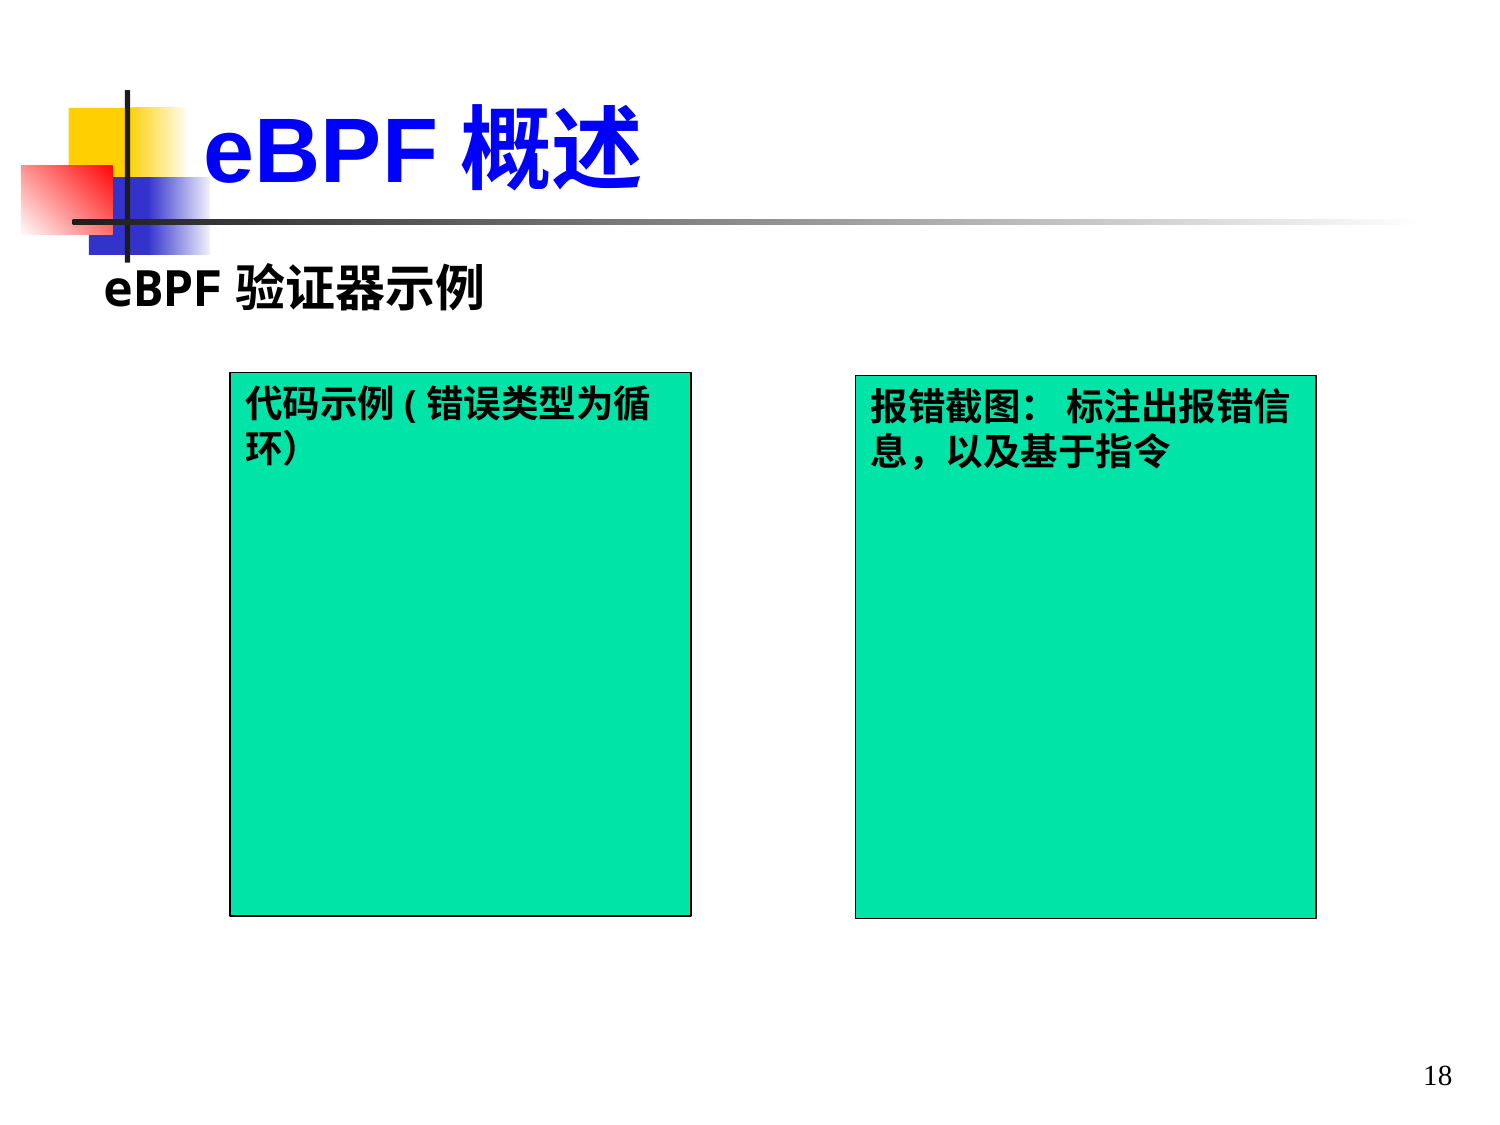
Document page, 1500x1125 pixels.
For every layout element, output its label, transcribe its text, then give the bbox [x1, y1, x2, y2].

text_box 代码示例(错误类型为循环） [230, 372, 691, 917]
text_box eBPF概述 [188, 35, 1468, 208]
text_box 报错截图： 标注出报错信息，以及基于指令 [855, 375, 1317, 919]
text_box eBPF验证器示例 [88, 249, 963, 325]
slide_number 18 [1155, 1024, 1468, 1100]
